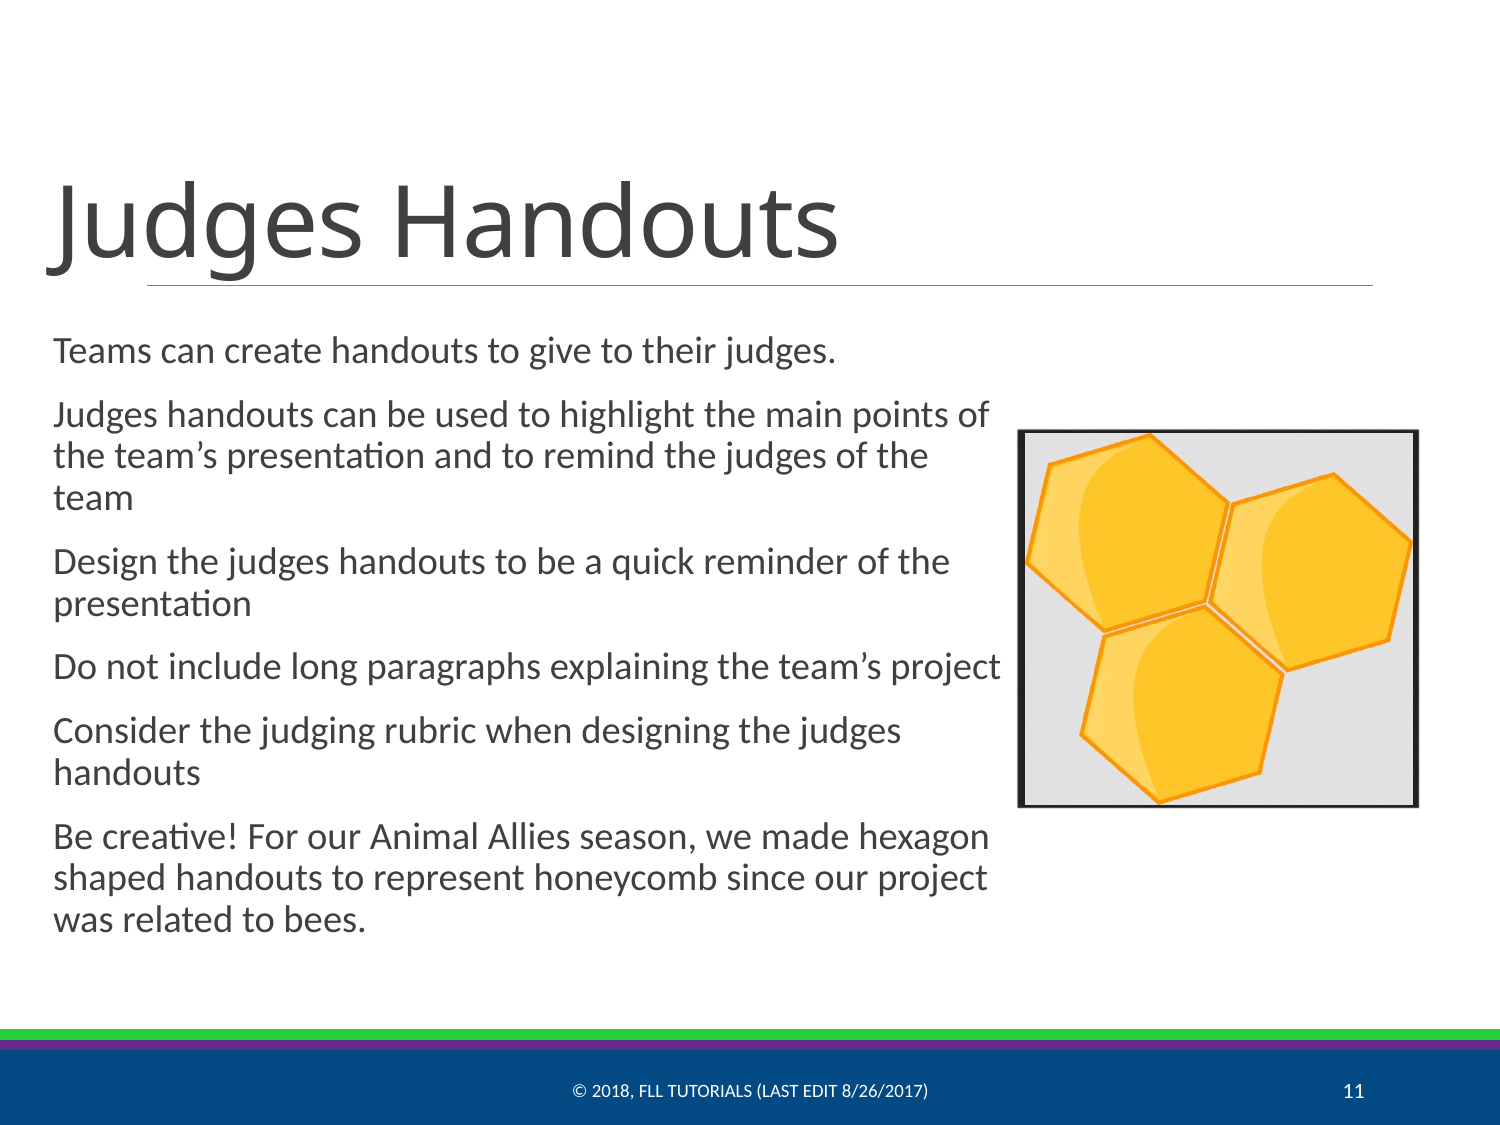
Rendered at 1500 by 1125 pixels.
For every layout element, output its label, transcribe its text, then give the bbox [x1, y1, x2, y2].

picture [1015, 428, 1421, 809]
title Judges Handouts [39, 47, 1464, 285]
list Teams can create handouts to give to their judges. Judges handouts can be used to highlight the main points of the team’s presentation and to remind the judges of the team Design the judges handouts to be a quick reminder of the presentation Do not include long paragraphs explaining the team’s project Consider the judging rubric when designing the judges handouts Be creative! For our Animal Allies season, we made hexagon shaped handouts to represent honeycomb since our project was related to bees. [39, 322, 1008, 983]
footer © 2018, FLL Tutorials (Last Edit 8/26/2017) [453, 1059, 1047, 1120]
slide_number 11 [1218, 1059, 1380, 1120]
